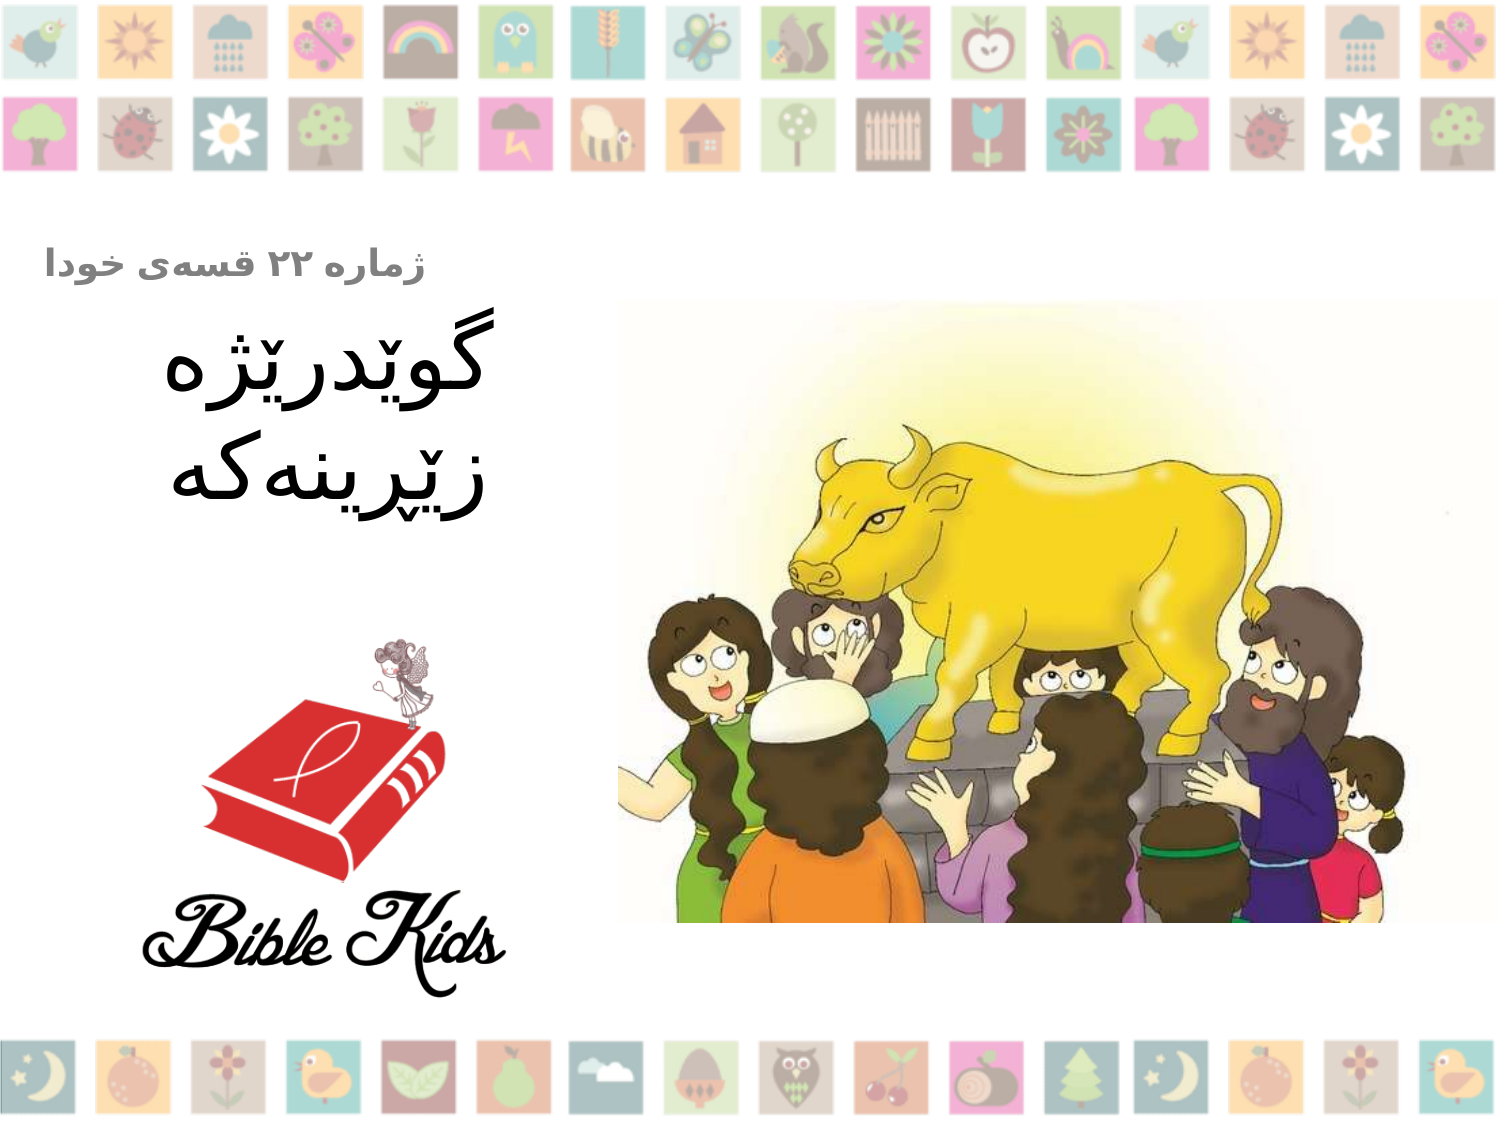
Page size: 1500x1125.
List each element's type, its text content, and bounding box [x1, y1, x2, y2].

text_box گوێدرێژە زێڕینەکە [5, 290, 651, 526]
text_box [0, 3, 1500, 181]
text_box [0, 1028, 1500, 1118]
text_box ژمارە ٢٢ قسەی خودا [29, 231, 543, 290]
picture [618, 300, 1500, 923]
picture [117, 600, 544, 1027]
